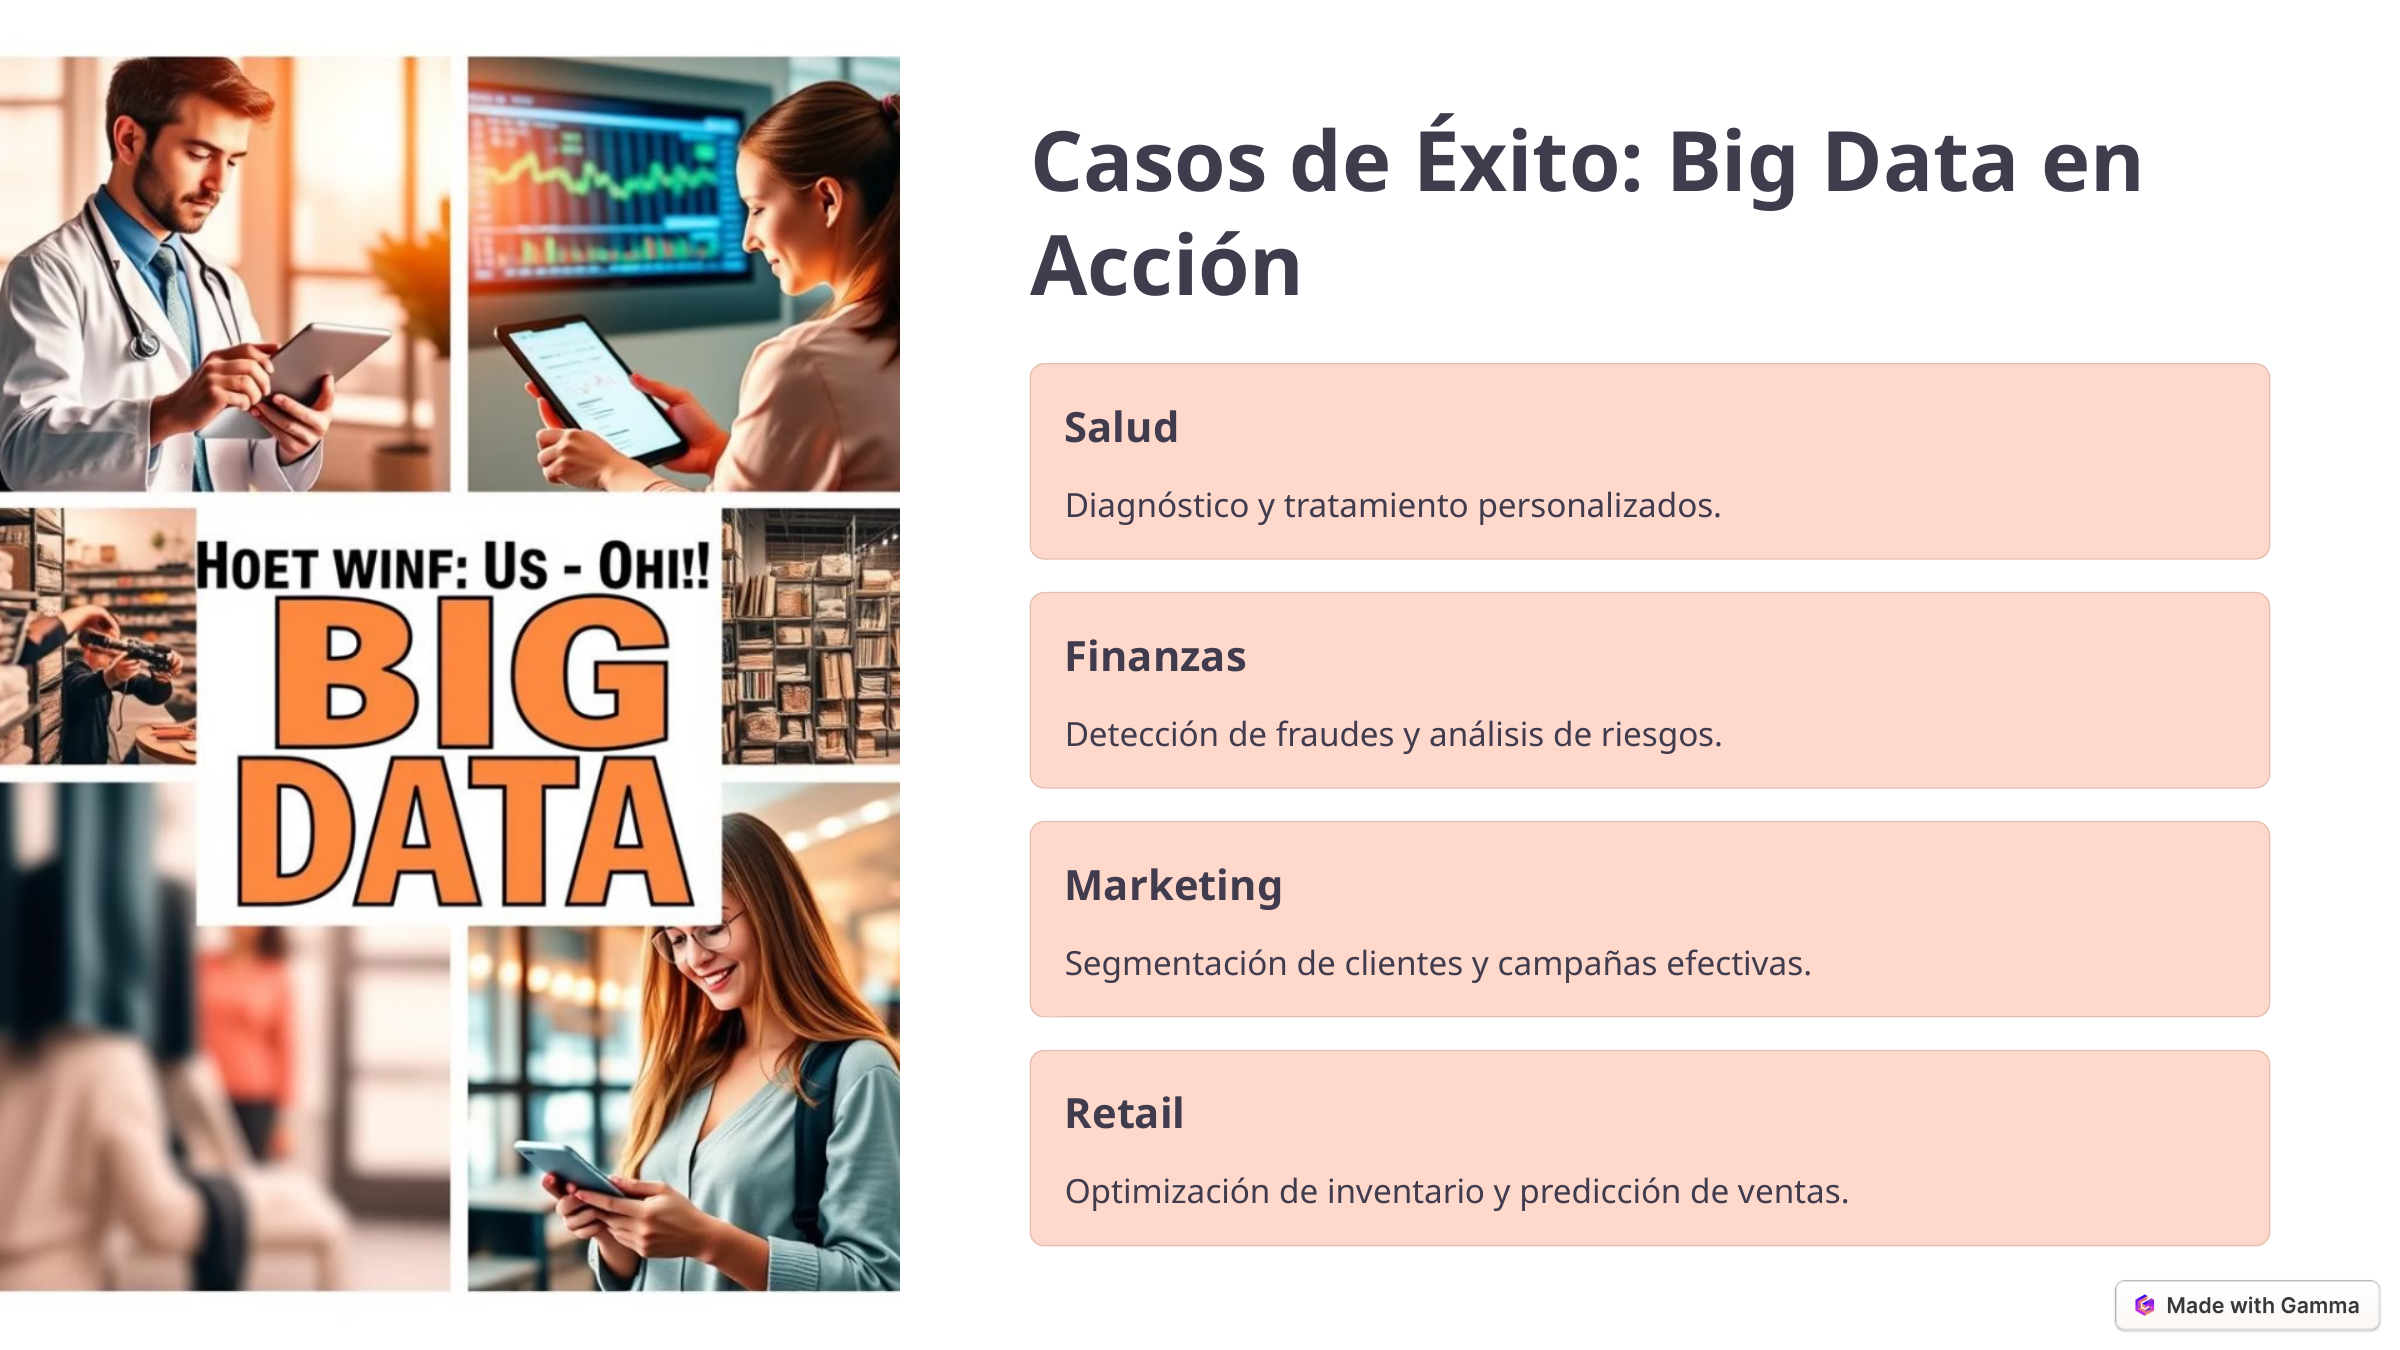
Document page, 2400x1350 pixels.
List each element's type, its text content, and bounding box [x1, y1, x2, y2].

text_box [1030, 363, 2270, 560]
text_box Casos de Éxito: Big Data en Acción [1030, 104, 2270, 314]
text_box [1030, 1050, 2270, 1246]
text_box Diagnóstico y tratamiento personalizados. [1064, 470, 2235, 525]
picture [0, 0, 900, 1350]
text_box Retail [1064, 1085, 1484, 1138]
text_box [1030, 592, 2270, 788]
text_box Segmentación de clientes y campañas efectivas. [1064, 928, 2235, 983]
text_box Optimización de inventario y predicción de ventas. [1064, 1157, 2235, 1211]
text_box Finanzas [1064, 627, 1484, 680]
text_box Detección de fraudes y análisis de riesgos. [1064, 699, 2235, 754]
text_box Salud [1064, 398, 1484, 451]
text_box Marketing [1064, 856, 1484, 909]
picture [2106, 1271, 2389, 1339]
text_box [1030, 821, 2270, 1017]
